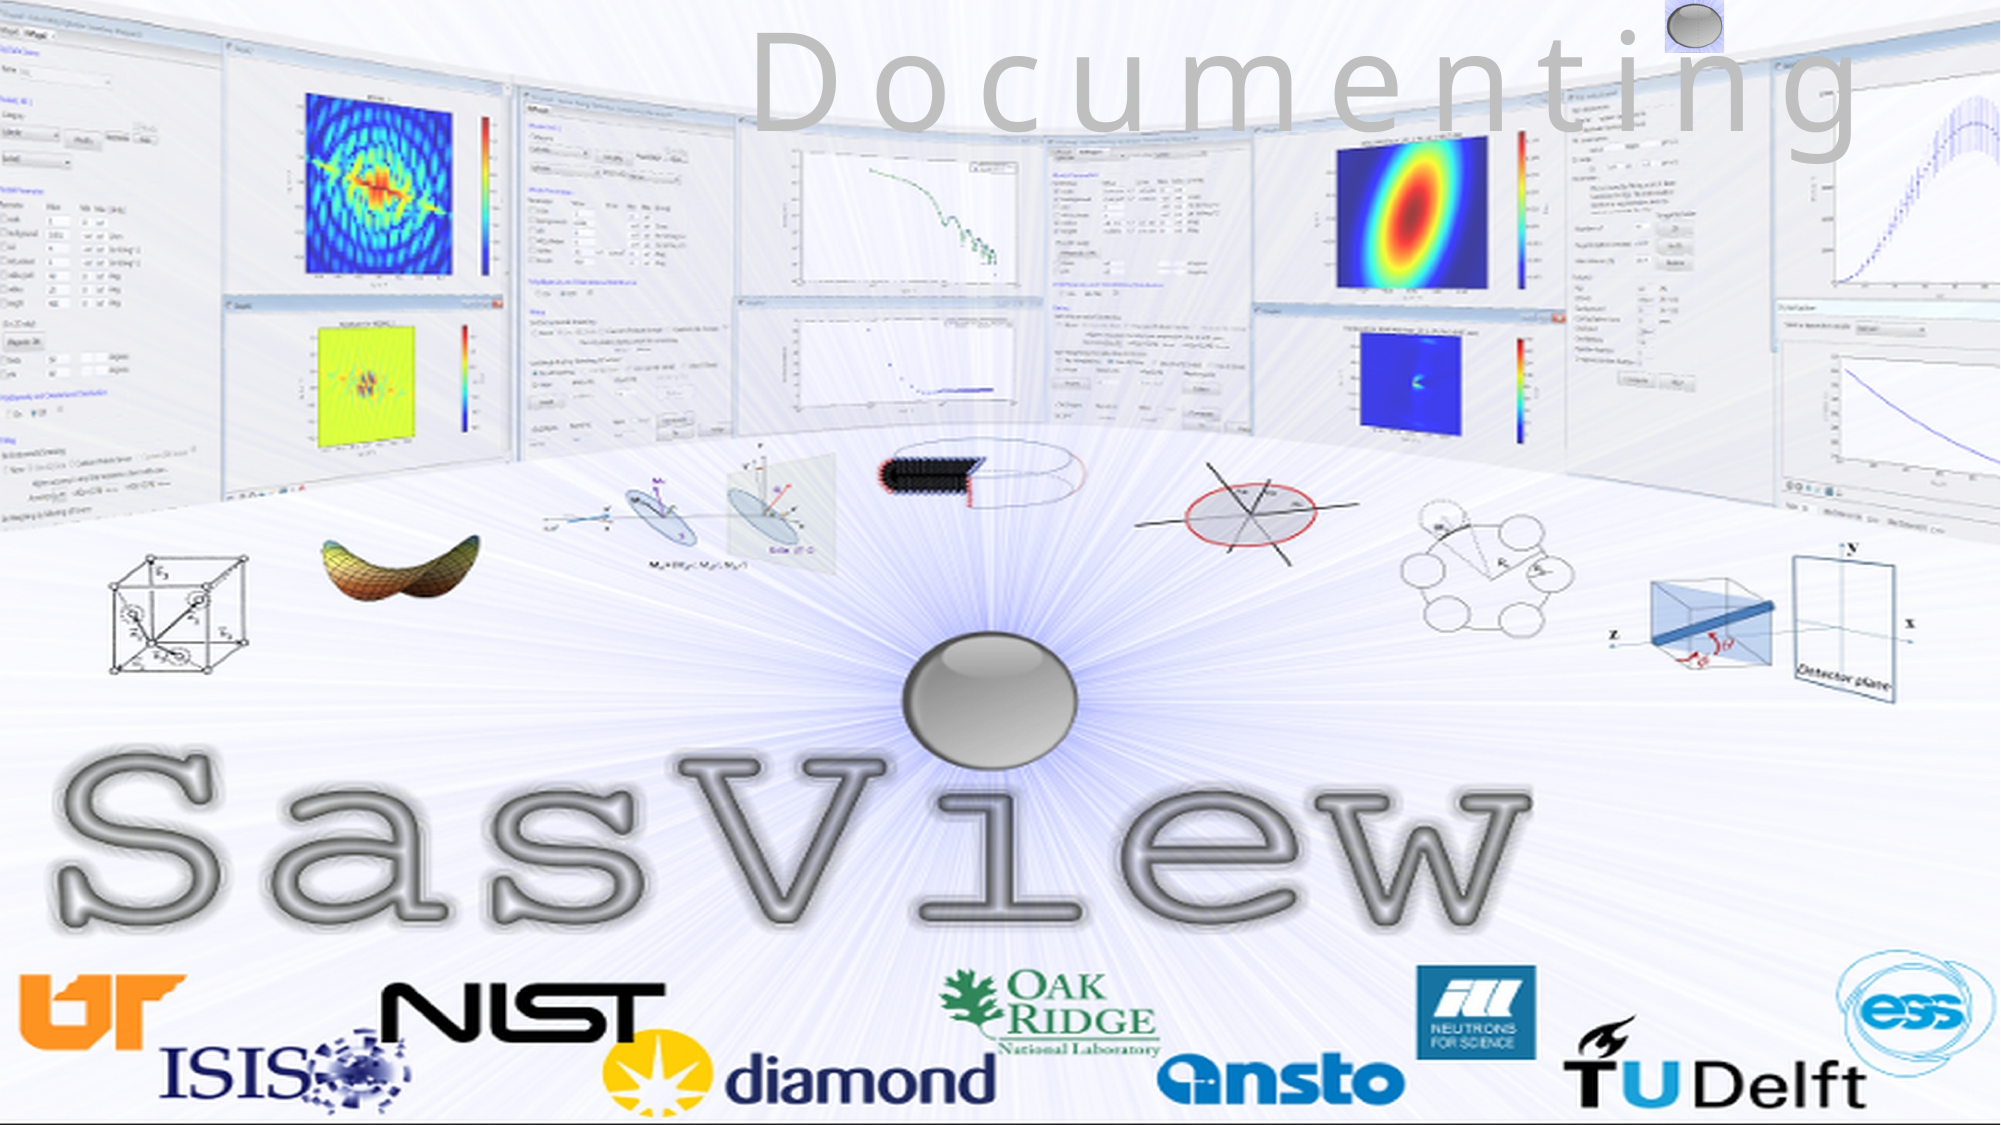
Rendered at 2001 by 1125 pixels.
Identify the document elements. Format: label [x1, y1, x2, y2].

text_box [730, 0, 2000, 169]
picture [0, 0, 2001, 1125]
